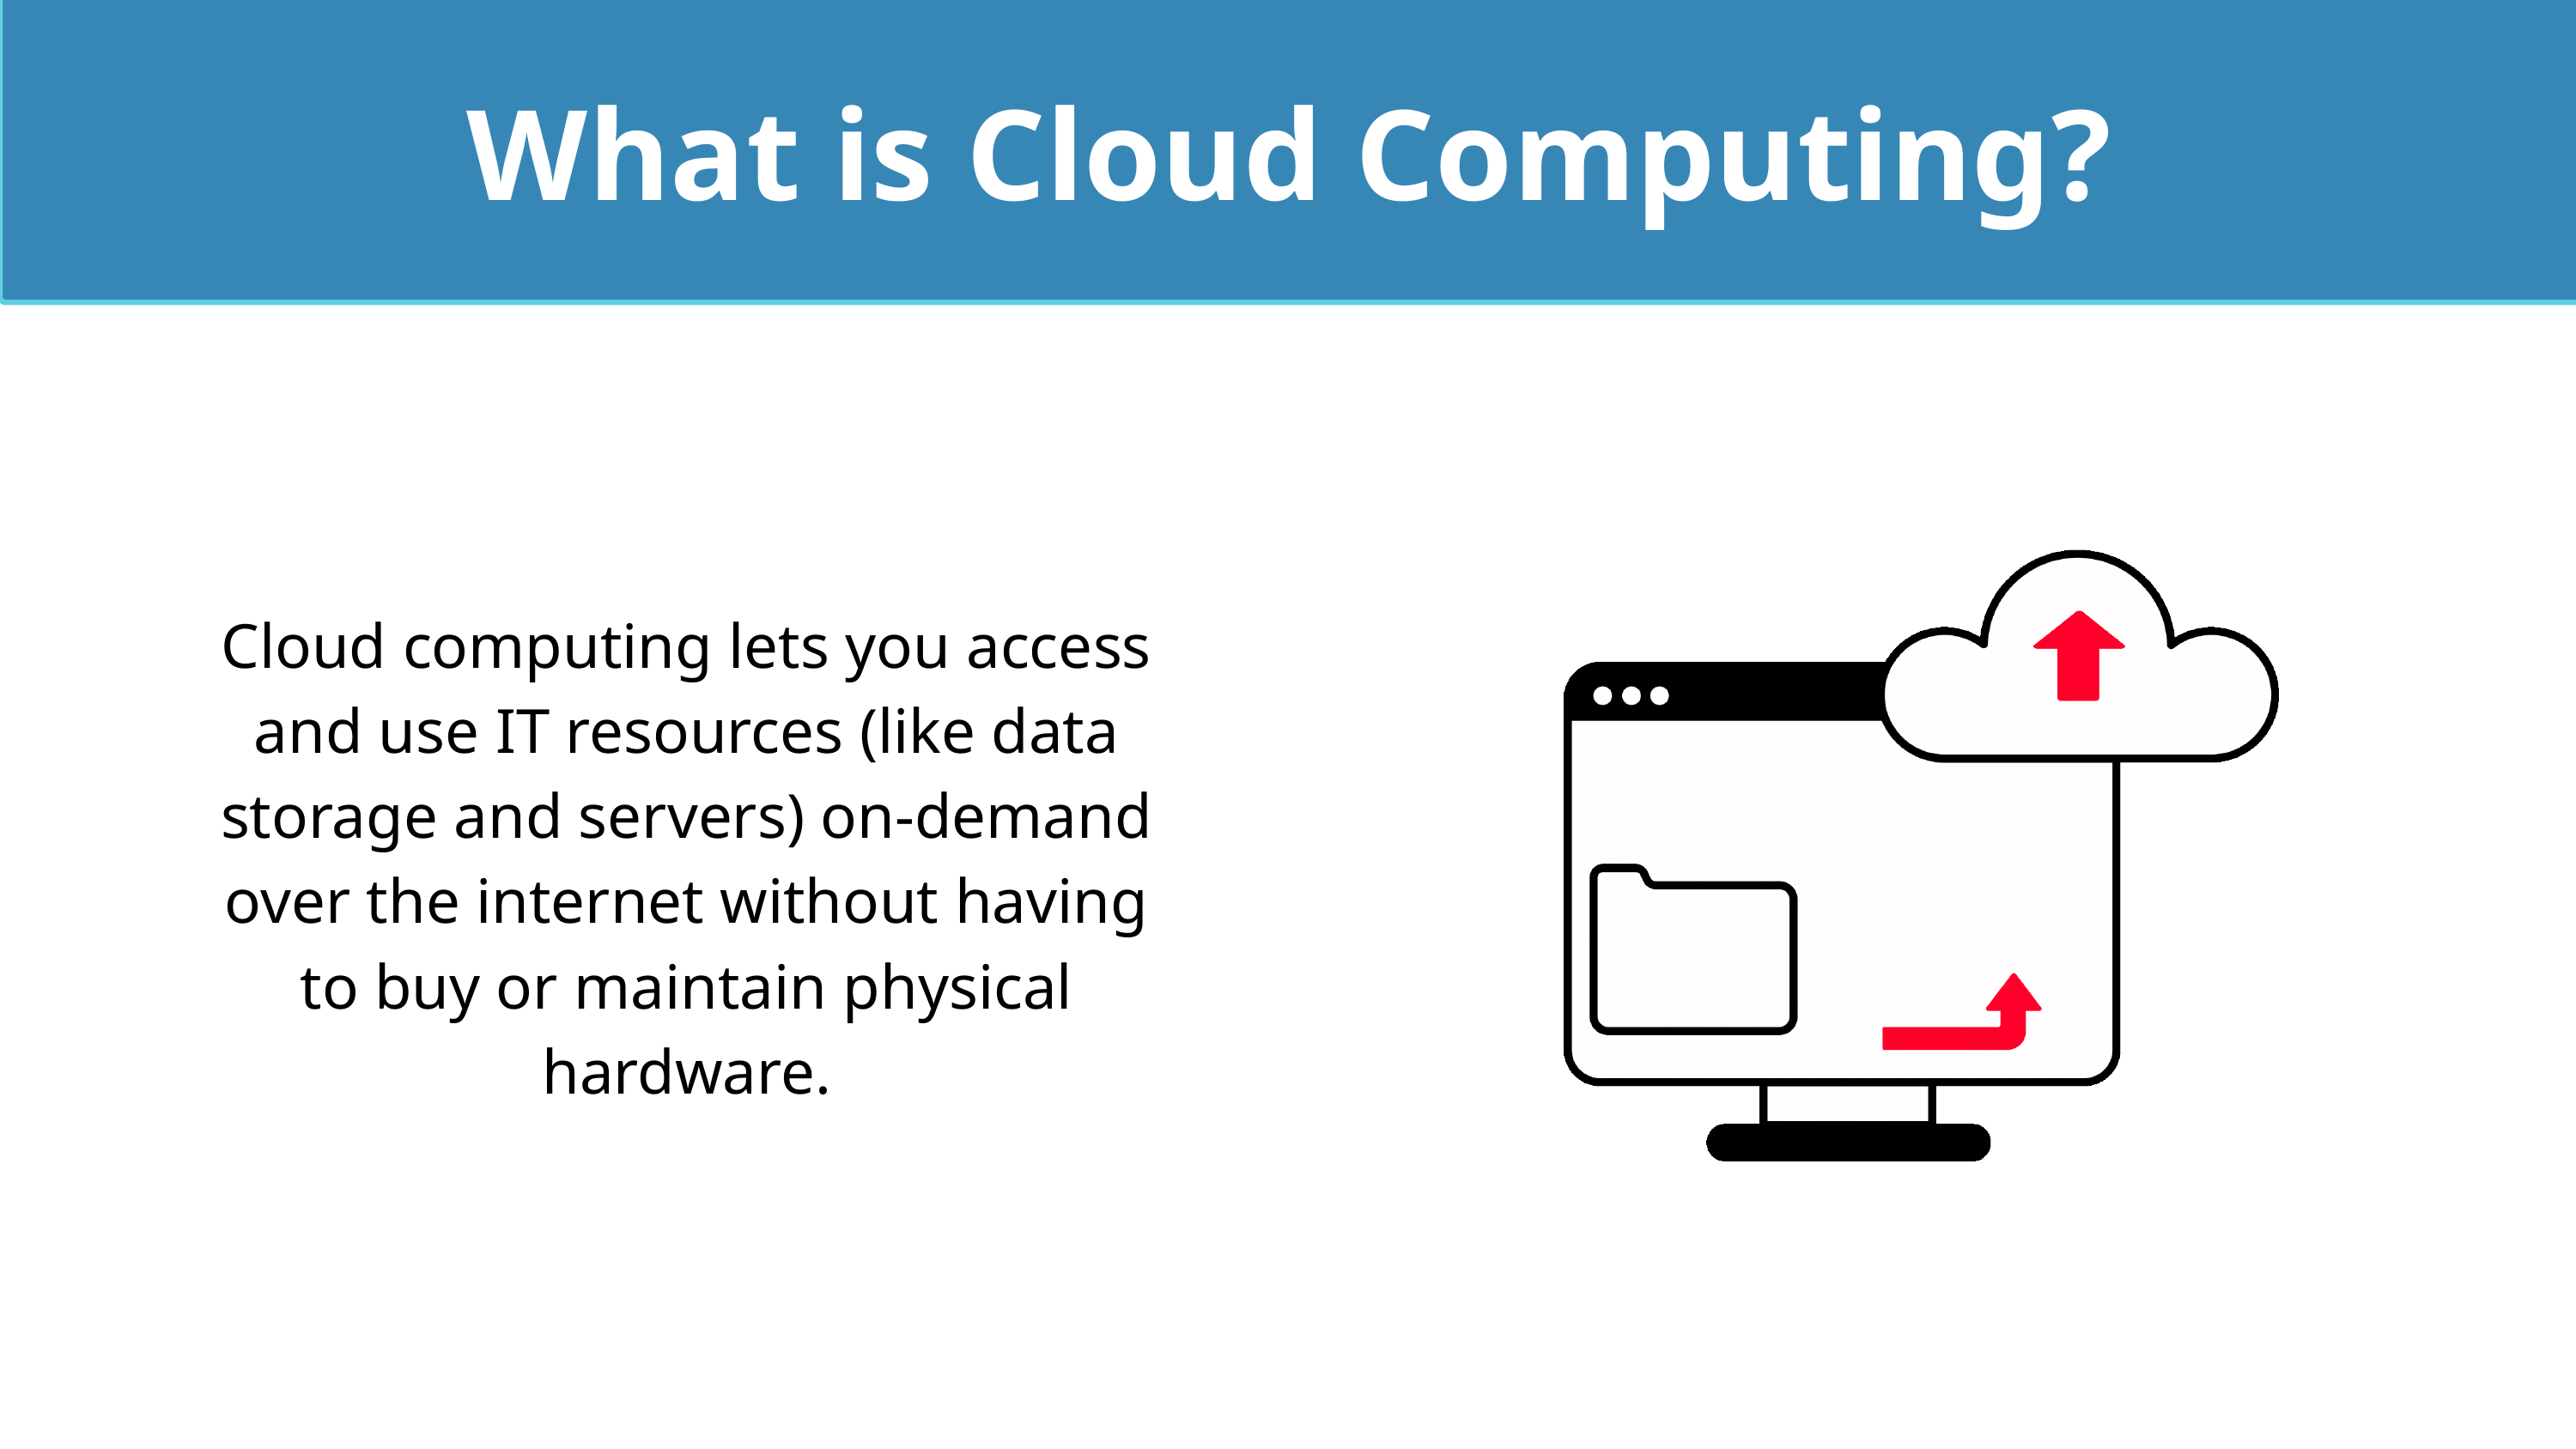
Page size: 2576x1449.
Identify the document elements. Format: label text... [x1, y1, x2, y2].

text_box Cloud computing lets you access and use IT resources (like data storage and servers) on-demand over the internet without having to buy or maintain physical hardware. [214, 595, 1160, 1106]
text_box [0, 0, 2576, 303]
picture [1564, 543, 2279, 1161]
